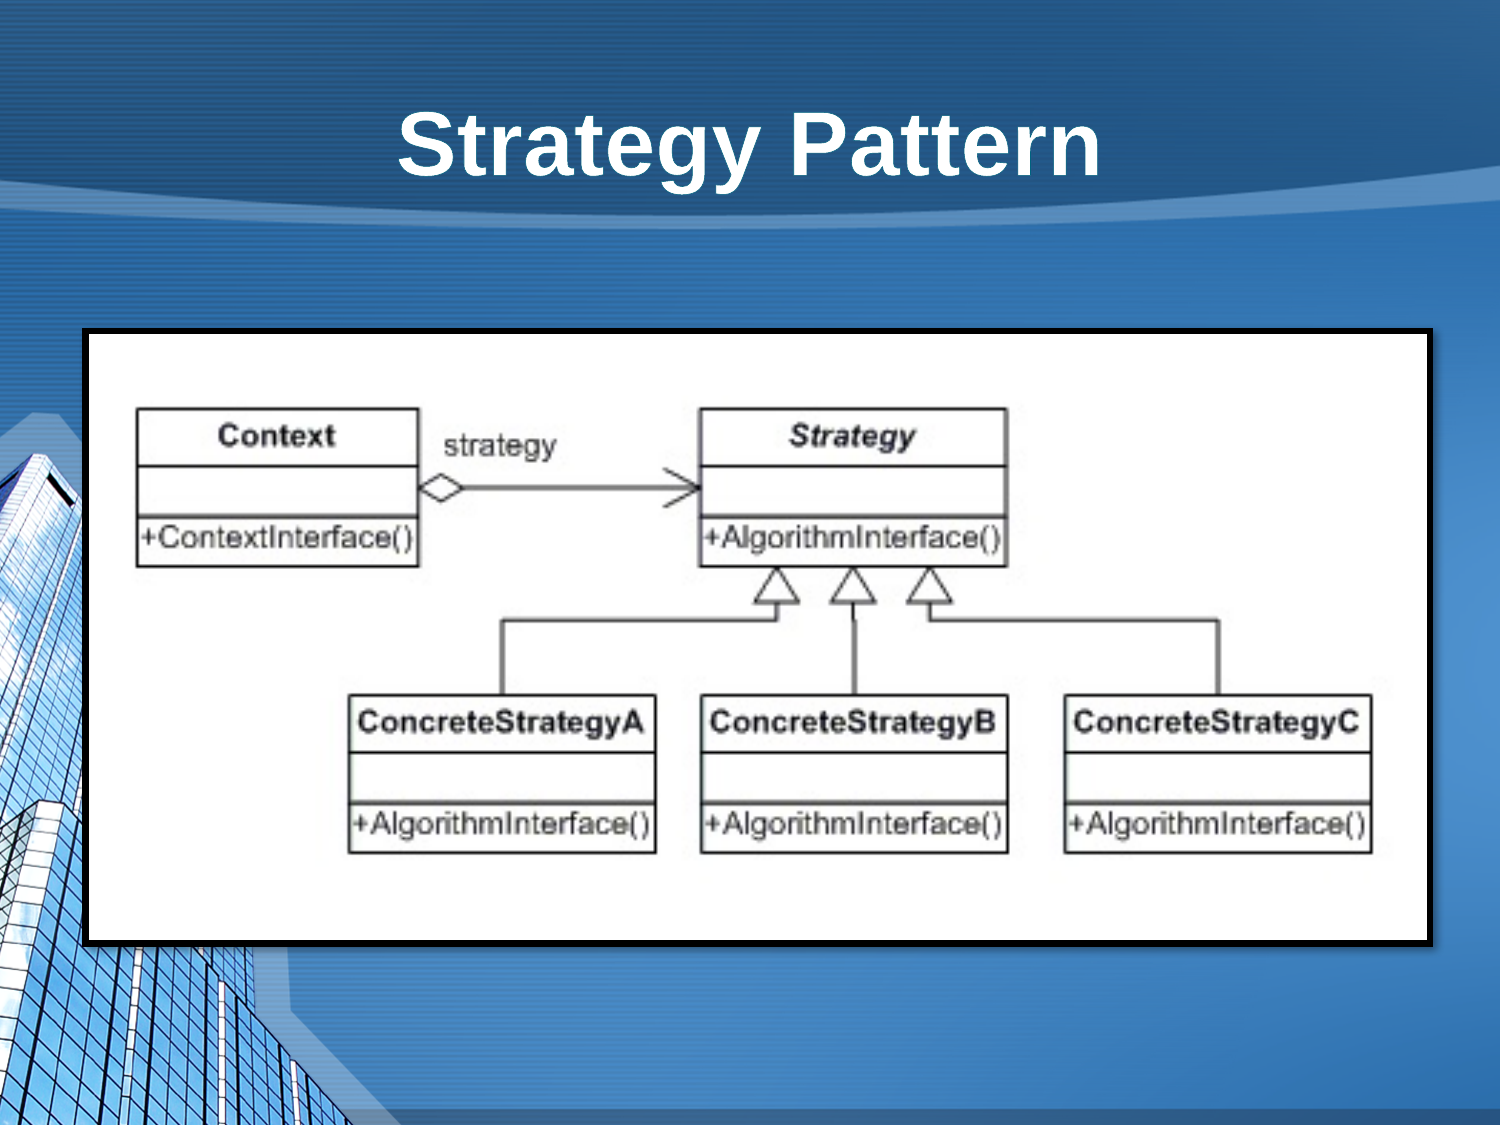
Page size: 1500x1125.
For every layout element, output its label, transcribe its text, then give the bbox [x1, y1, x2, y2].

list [88, 333, 1428, 941]
title Strategy Pattern [75, 45, 1425, 233]
picture [0, 0, 1500, 1125]
